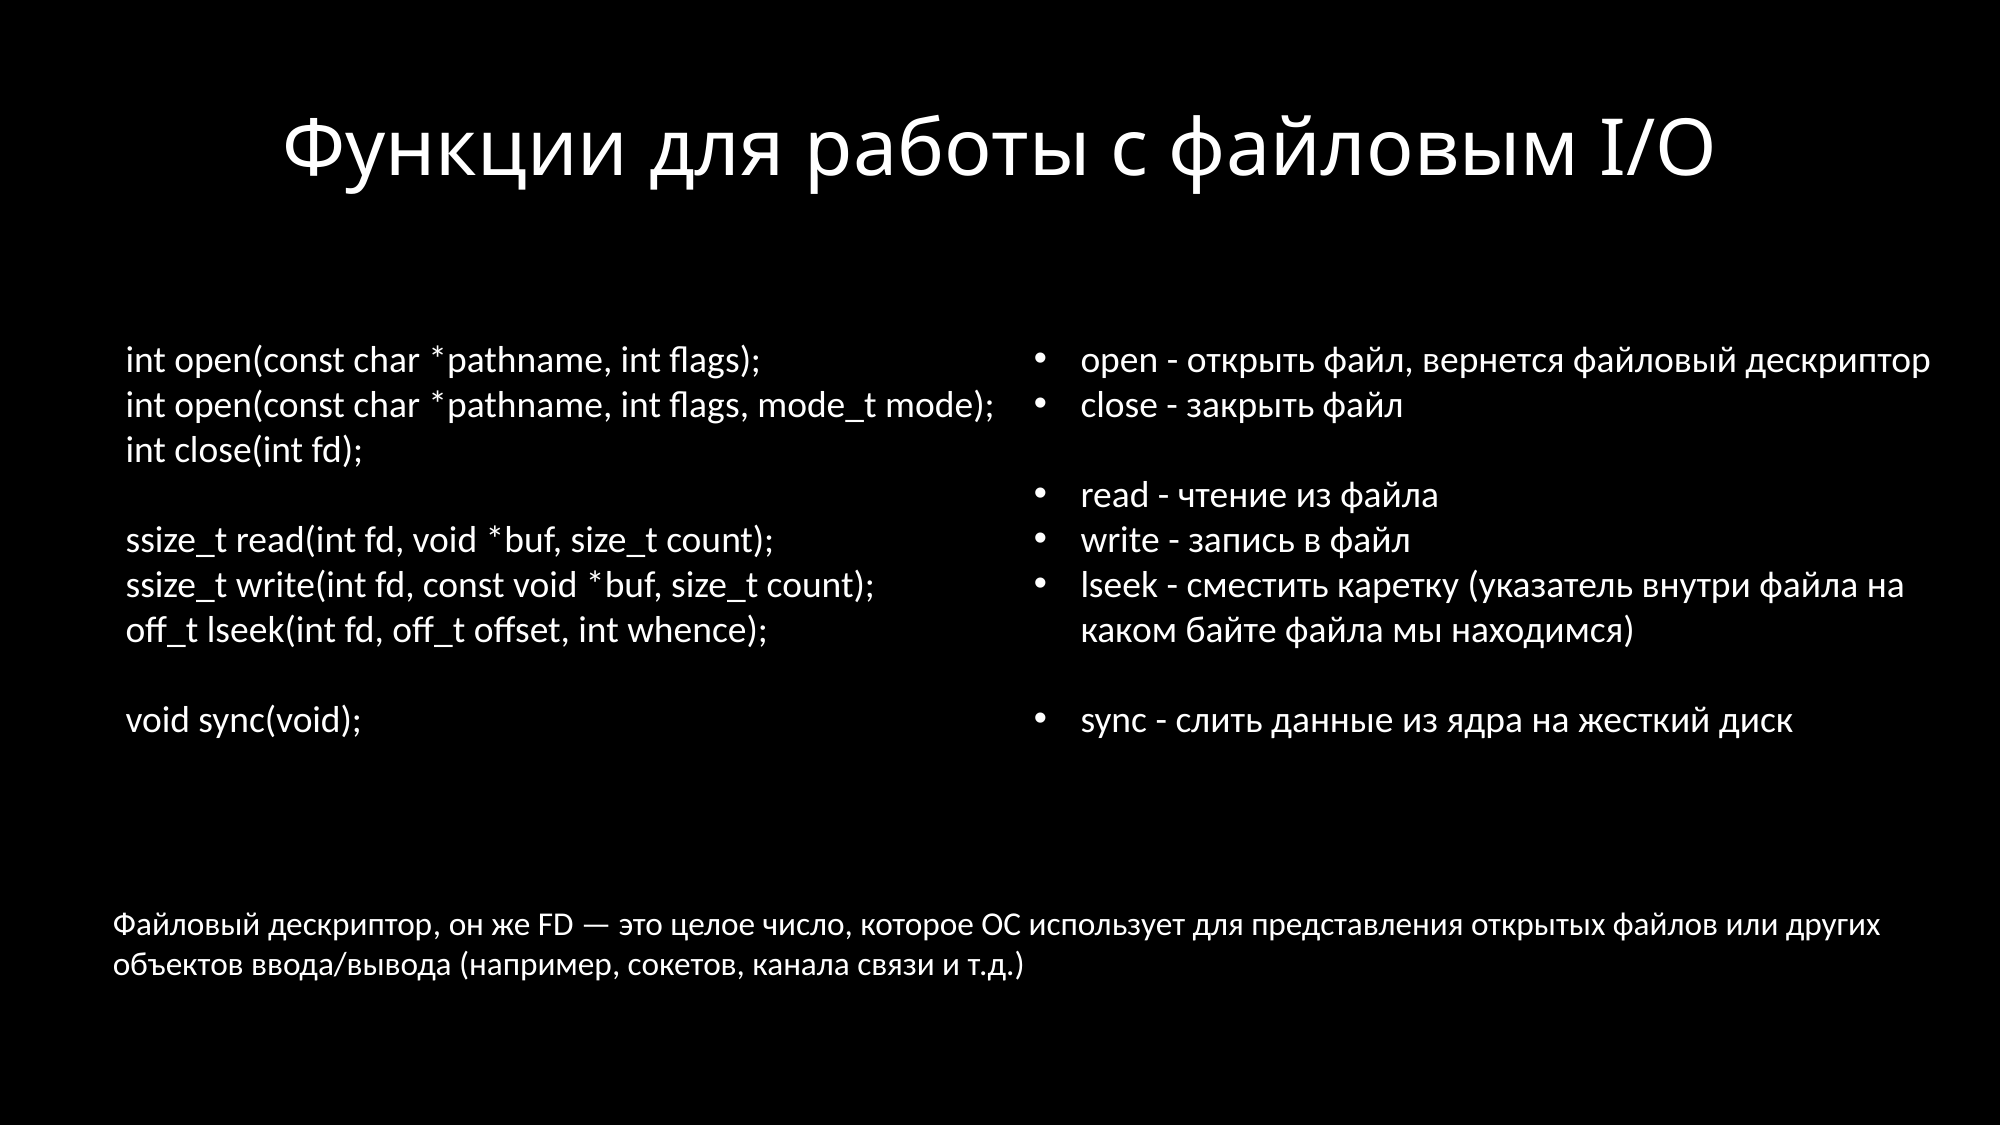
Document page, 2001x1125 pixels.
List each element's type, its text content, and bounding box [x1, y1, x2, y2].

text_box Функции для работы с файловым I/O [185, 47, 1815, 200]
text_box Файловый дескриптор, он же FD — это целое число, которое ОС использует для представления открытых файлов или других объектов ввода/вывода (например, сокетов, канала связи и т.д.) [98, 894, 2000, 990]
text_box open - открыть файл, вернется файловый дескриптор close - закрыть файл read - чтение из файла write - запись в файл lseek - сместить каретку (указатель внутри файла на каком байте файла мы находимся) sync - слить данные из ядра на жесткий диск [1018, 327, 1959, 748]
text_box int open(const char *pathname, int flags); int open(const char *pathname, int flags, mode_t mode); int close(int fd); ssize_t read(int fd, void *buf, size_t count); ssize_t write(int fd, const void *buf, size_t count); off_t lseek(int fd, off_t offset, int whence); void sync(void); [110, 327, 1018, 748]
